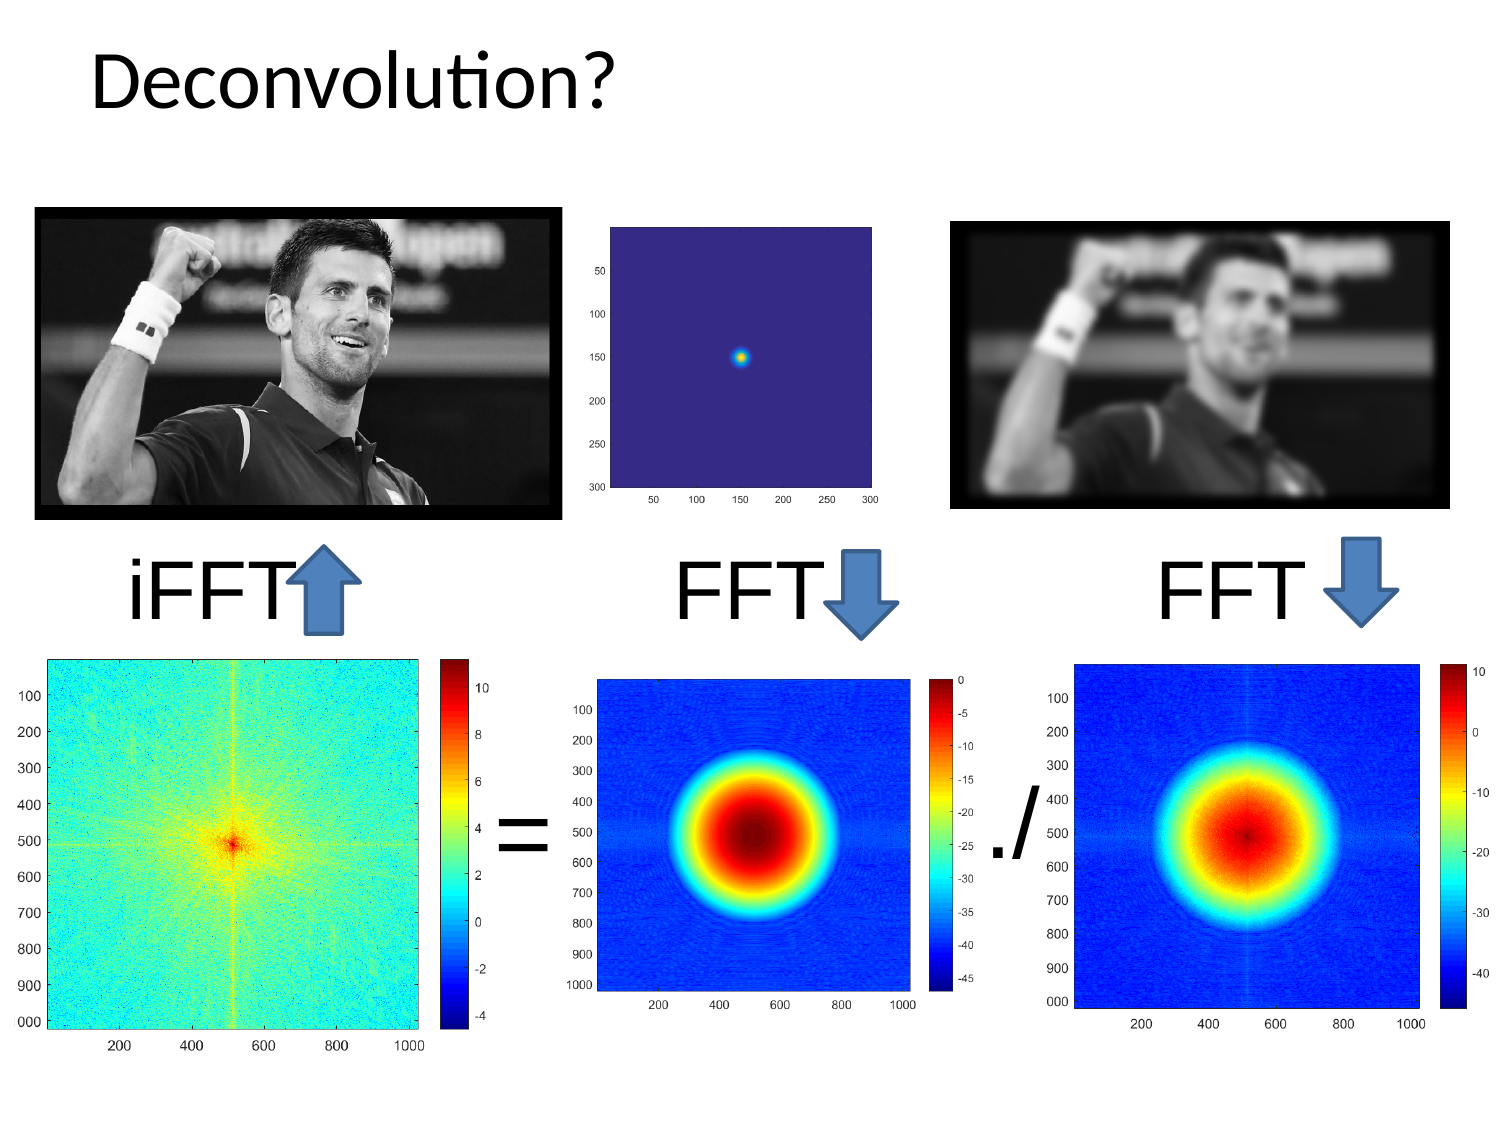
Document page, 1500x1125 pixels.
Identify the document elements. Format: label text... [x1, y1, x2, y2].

title Deconvolution? [74, 0, 1426, 151]
picture [949, 221, 1451, 509]
text_box [823, 549, 900, 641]
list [34, 207, 563, 520]
text_box FFT [575, 528, 925, 644]
text_box iFFT [37, 529, 388, 643]
picture [1044, 655, 1500, 1042]
picture [565, 671, 984, 1027]
picture [587, 221, 888, 510]
text_box [285, 544, 362, 636]
text_box ./ [989, 751, 1039, 886]
text_box FFT [1012, 528, 1450, 644]
text_box [1323, 536, 1400, 629]
picture [14, 644, 494, 1066]
text_box = [499, 760, 560, 896]
